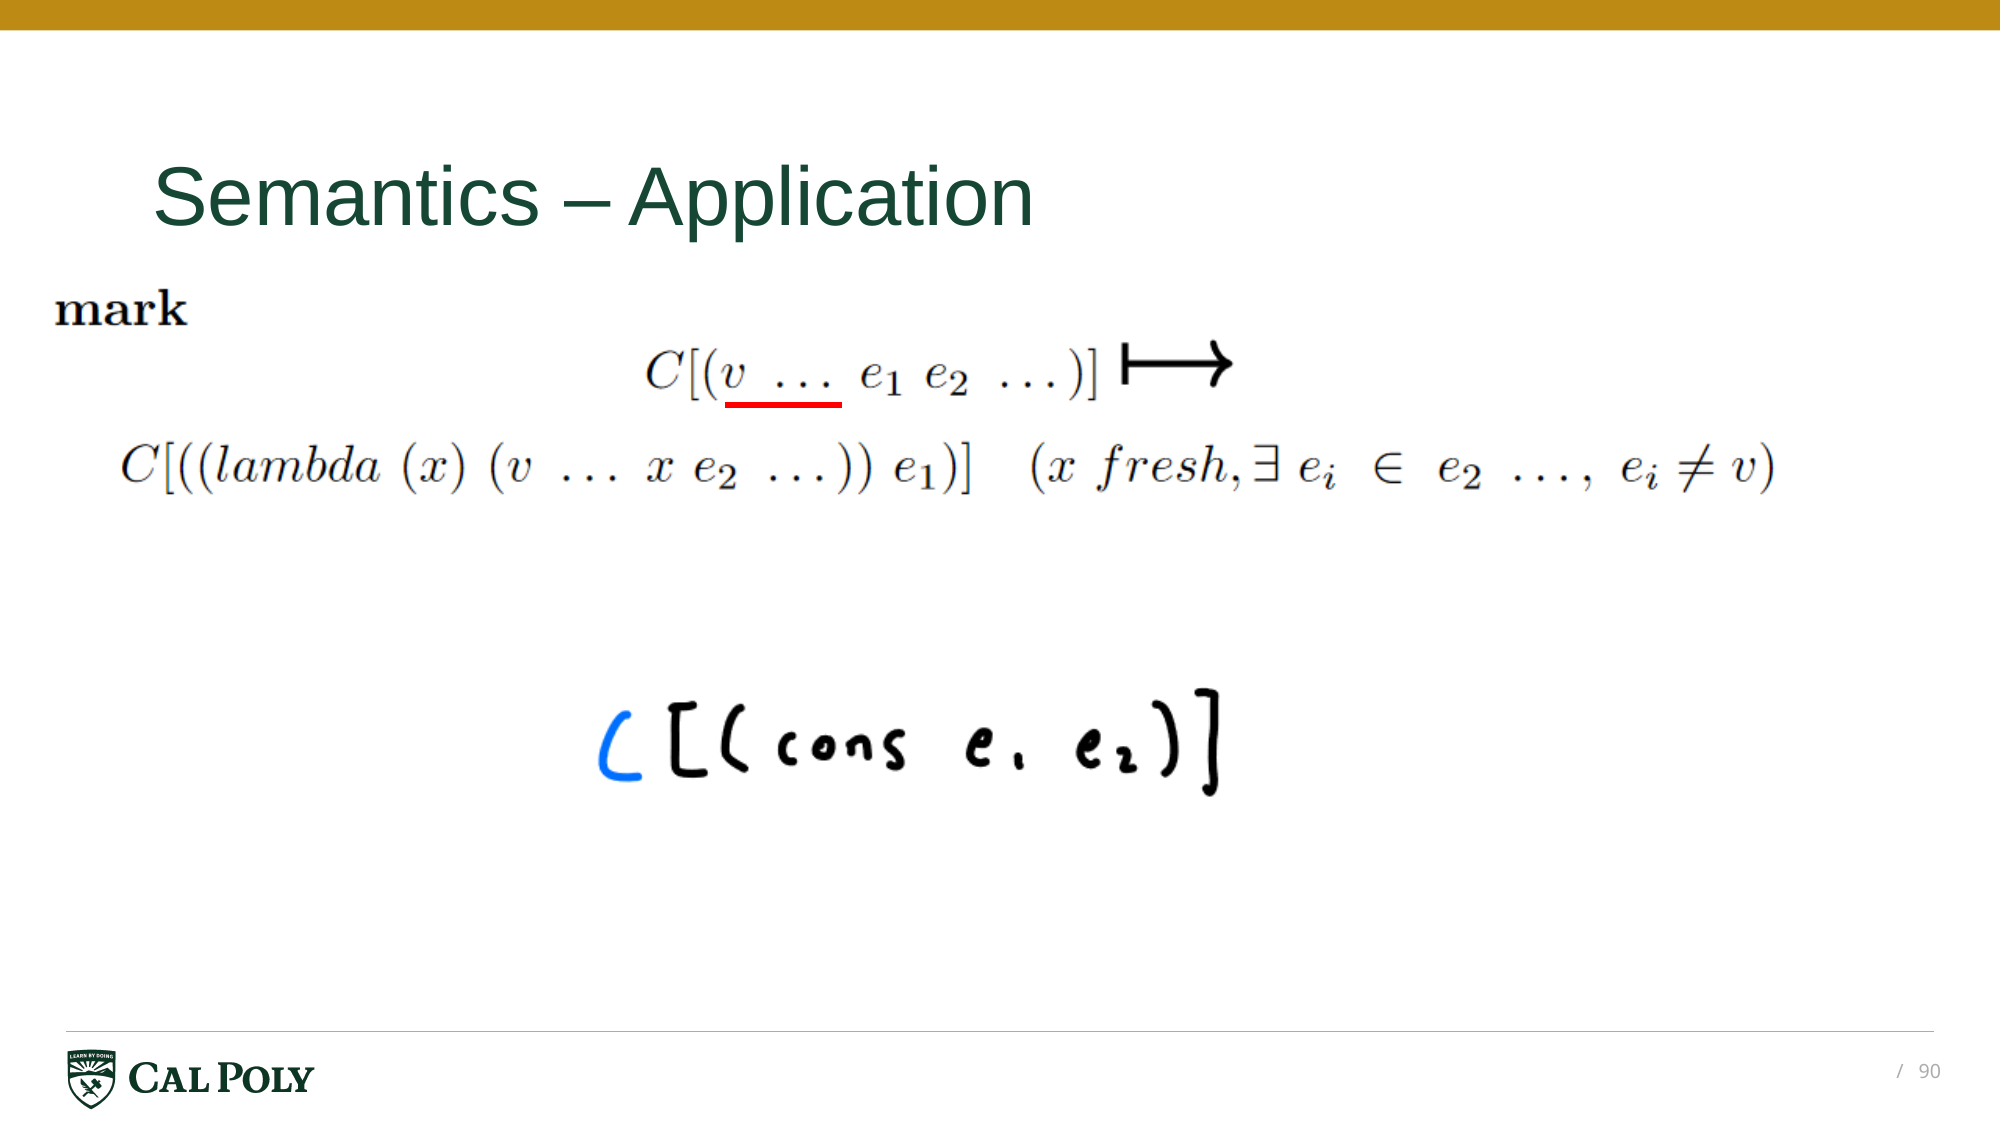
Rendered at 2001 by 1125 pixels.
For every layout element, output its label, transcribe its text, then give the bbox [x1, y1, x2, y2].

picture [43, 1025, 338, 1125]
title Semantics – Application [137, 147, 1888, 250]
picture [567, 687, 1292, 837]
picture [46, 282, 1795, 508]
slide_number / 90 [1866, 1041, 1956, 1102]
